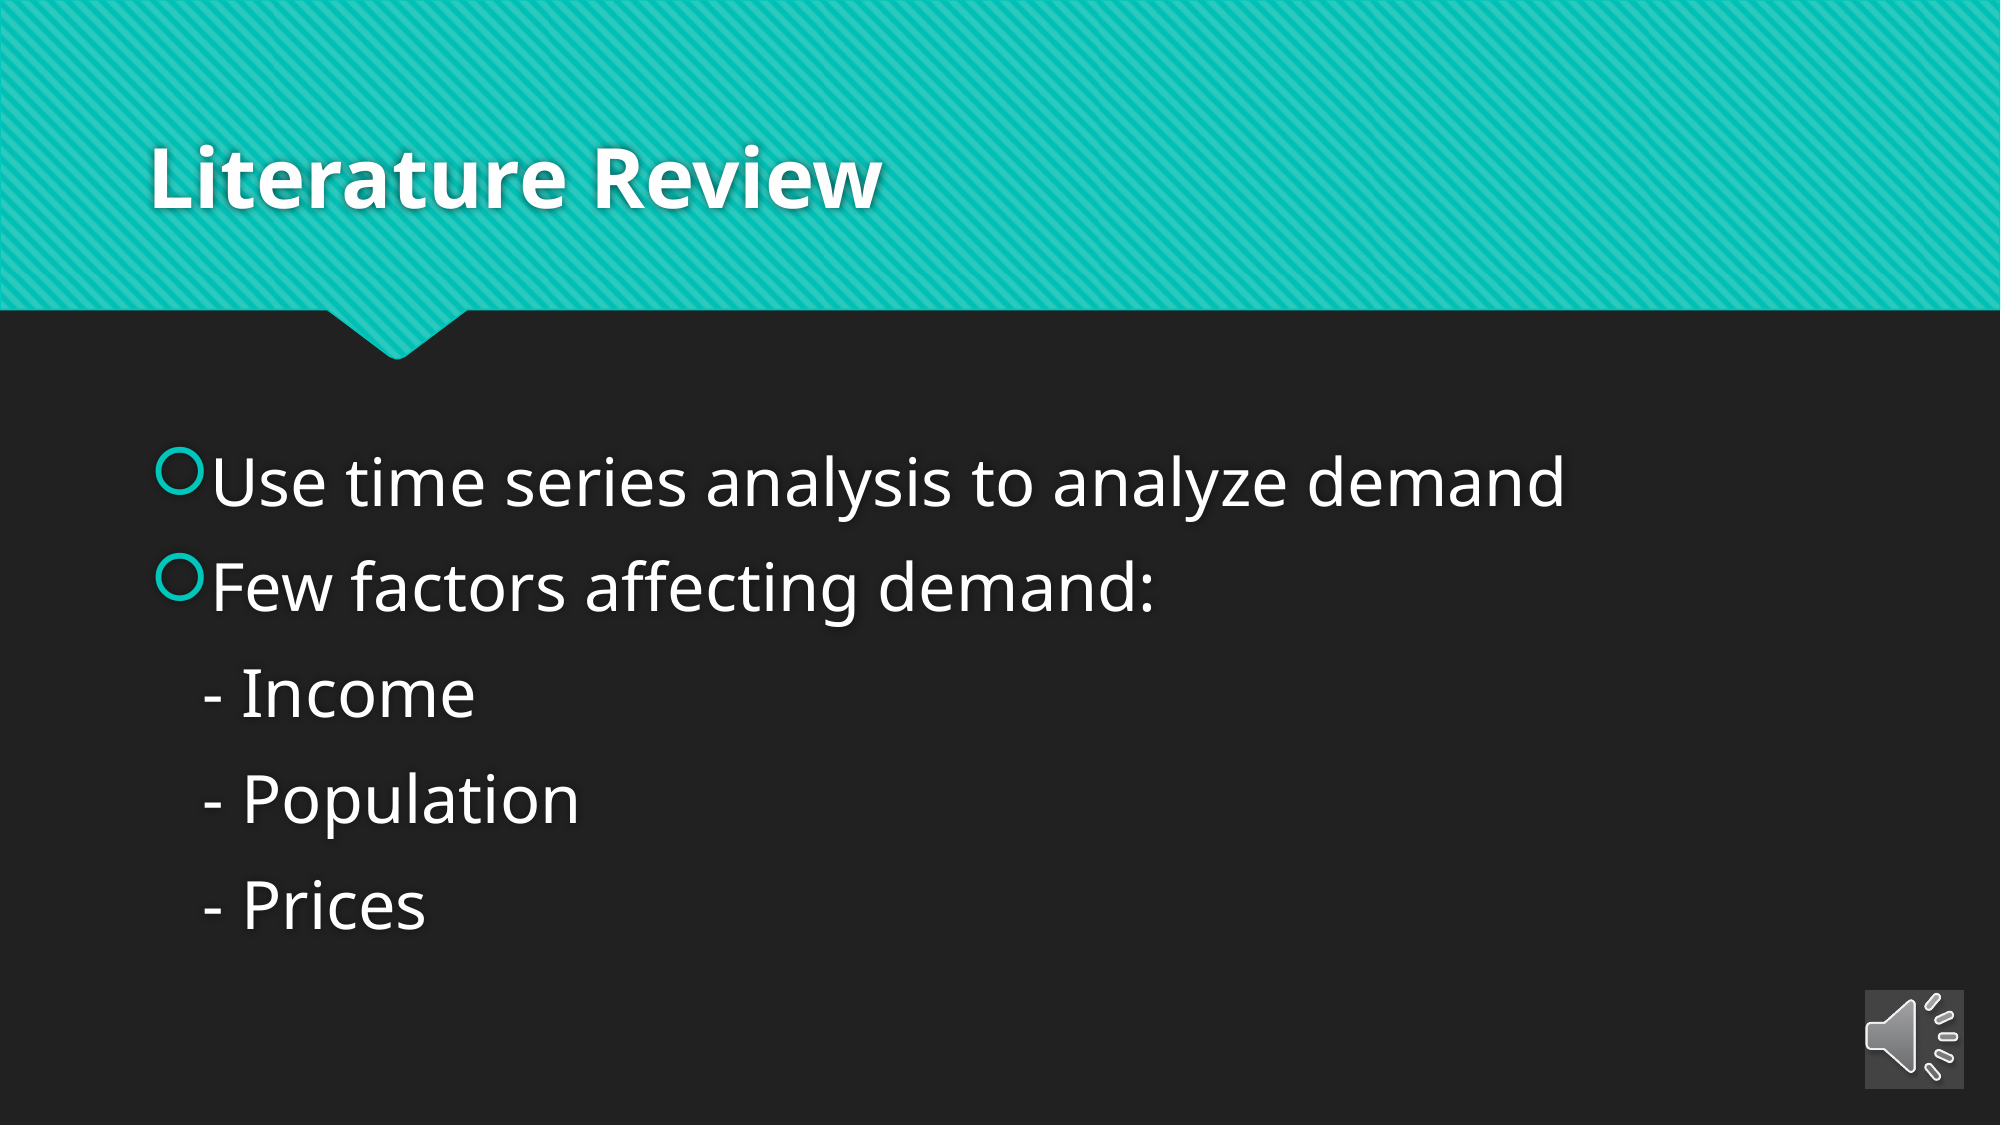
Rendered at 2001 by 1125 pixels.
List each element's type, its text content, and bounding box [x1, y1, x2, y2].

title Literature Review [132, 73, 1868, 233]
picture [1864, 989, 1965, 1090]
list Use time series analysis to analyze demand Few factors affecting demand: - Income - Population - Prices [135, 392, 1868, 990]
